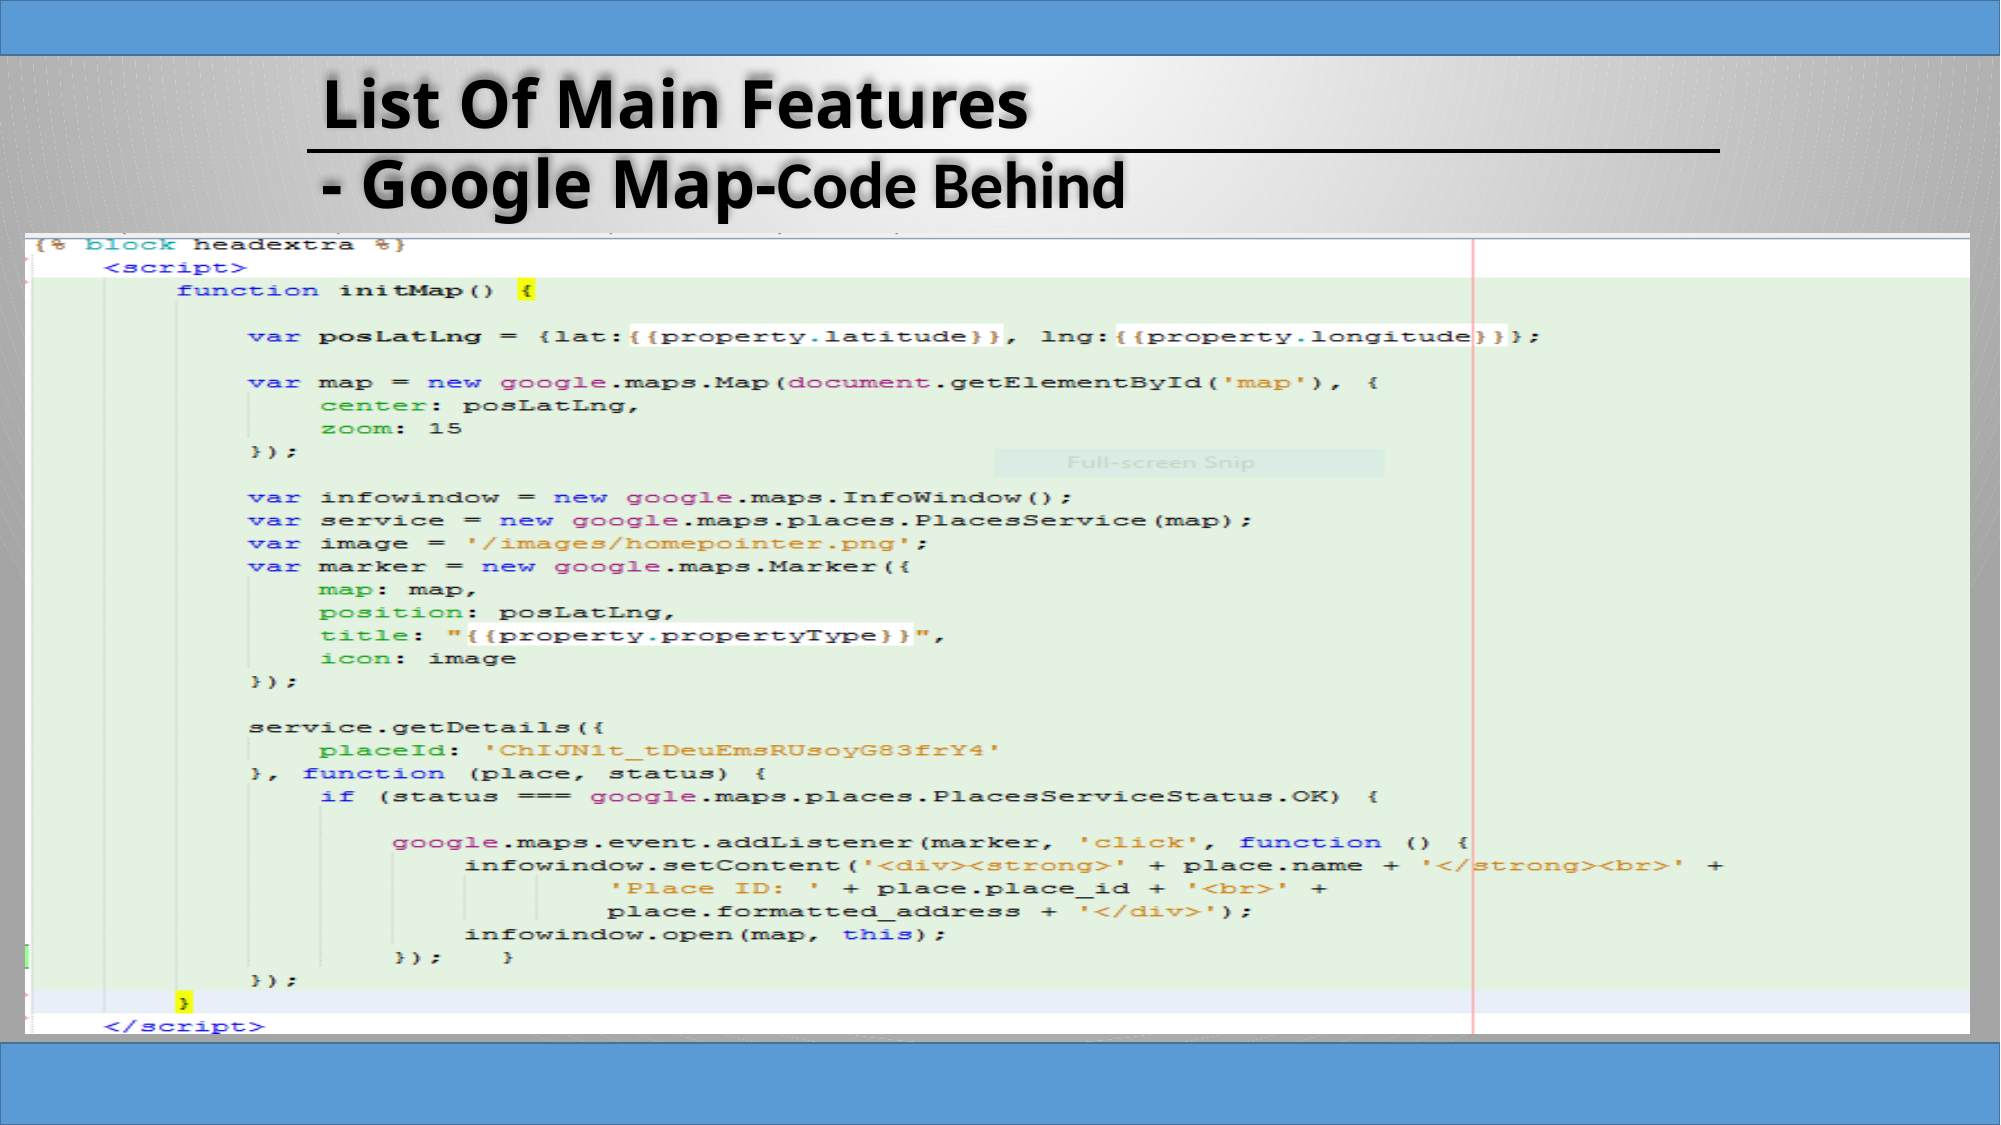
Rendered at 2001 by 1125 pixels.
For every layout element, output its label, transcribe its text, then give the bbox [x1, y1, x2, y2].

text_box [0, 1042, 2000, 1125]
picture [25, 233, 1970, 1034]
text_box List Of Main Features - Google Map-Code Behind [306, 56, 1994, 230]
text_box [0, 0, 2000, 56]
